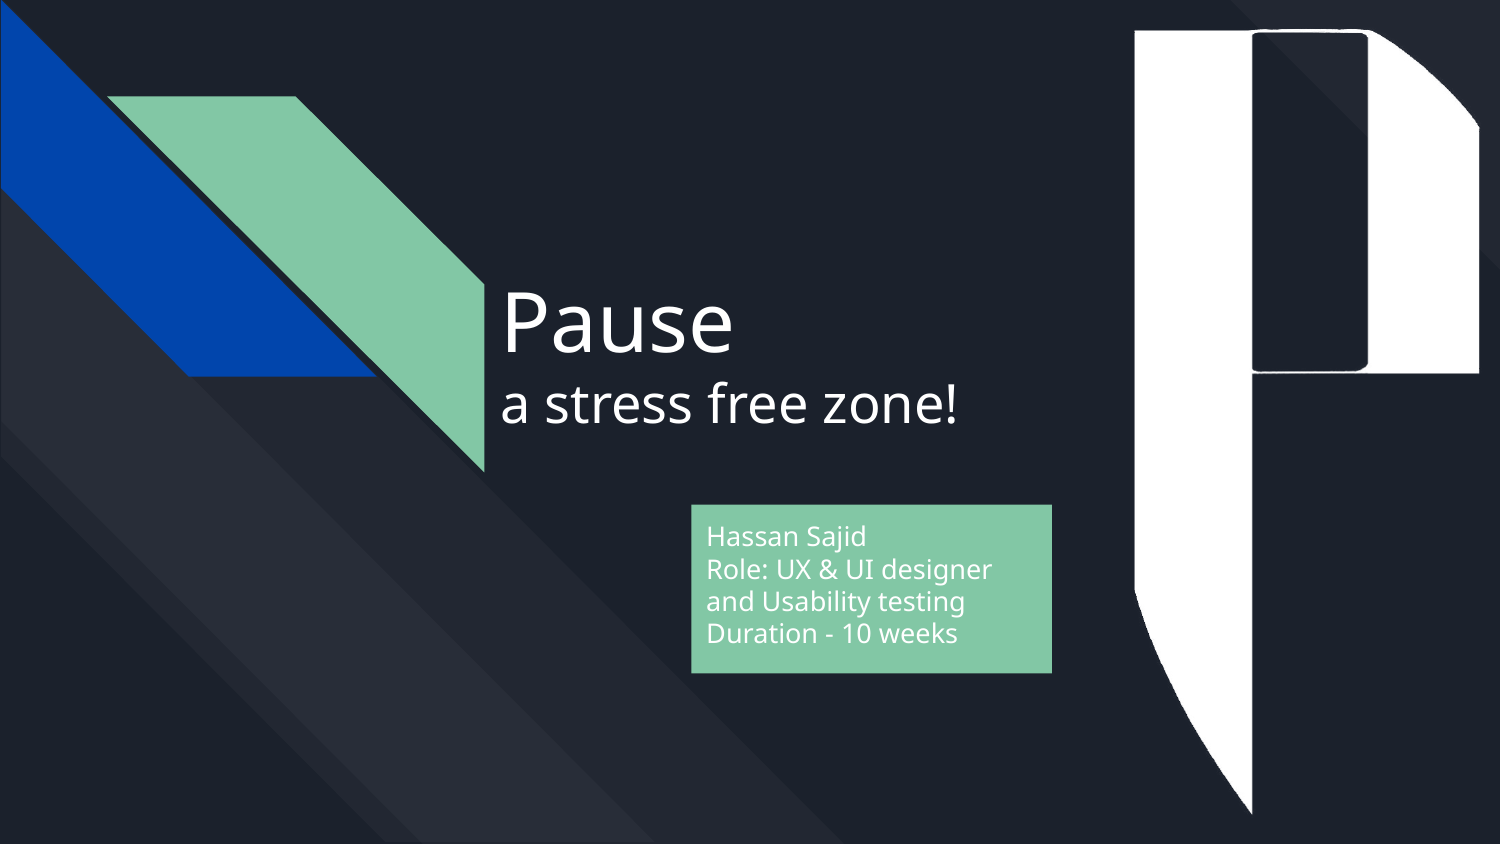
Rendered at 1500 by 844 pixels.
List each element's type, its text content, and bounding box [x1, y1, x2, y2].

subtitle Hassan Sajid Role: UX & UI designer and Usability testing Duration - 10 weeks [691, 504, 1052, 674]
title Pause a stress free zone! [485, 254, 1125, 463]
picture [1130, 24, 1484, 819]
